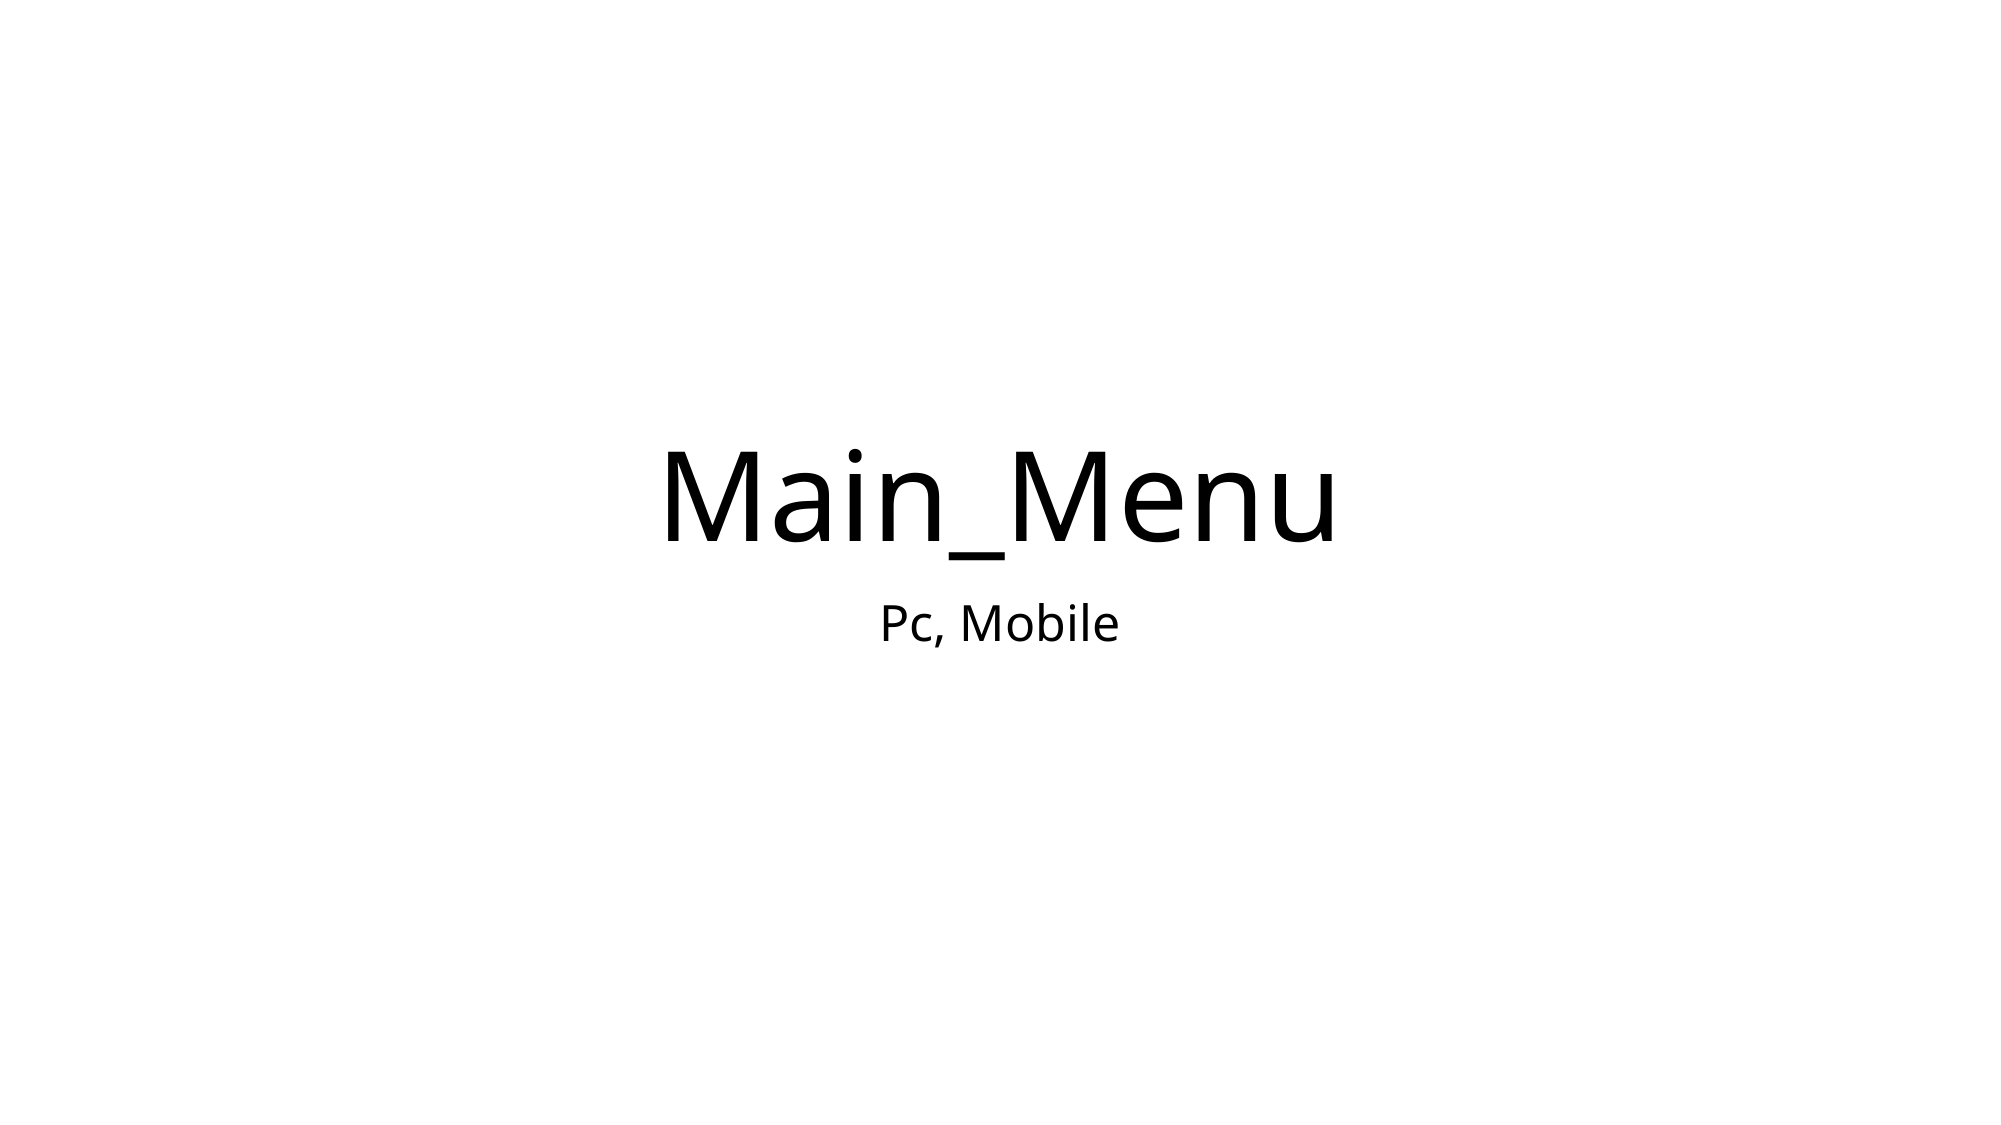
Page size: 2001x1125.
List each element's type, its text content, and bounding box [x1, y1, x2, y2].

title Main_Menu [249, 184, 1750, 576]
subtitle Pc, Mobile [249, 590, 1750, 863]
